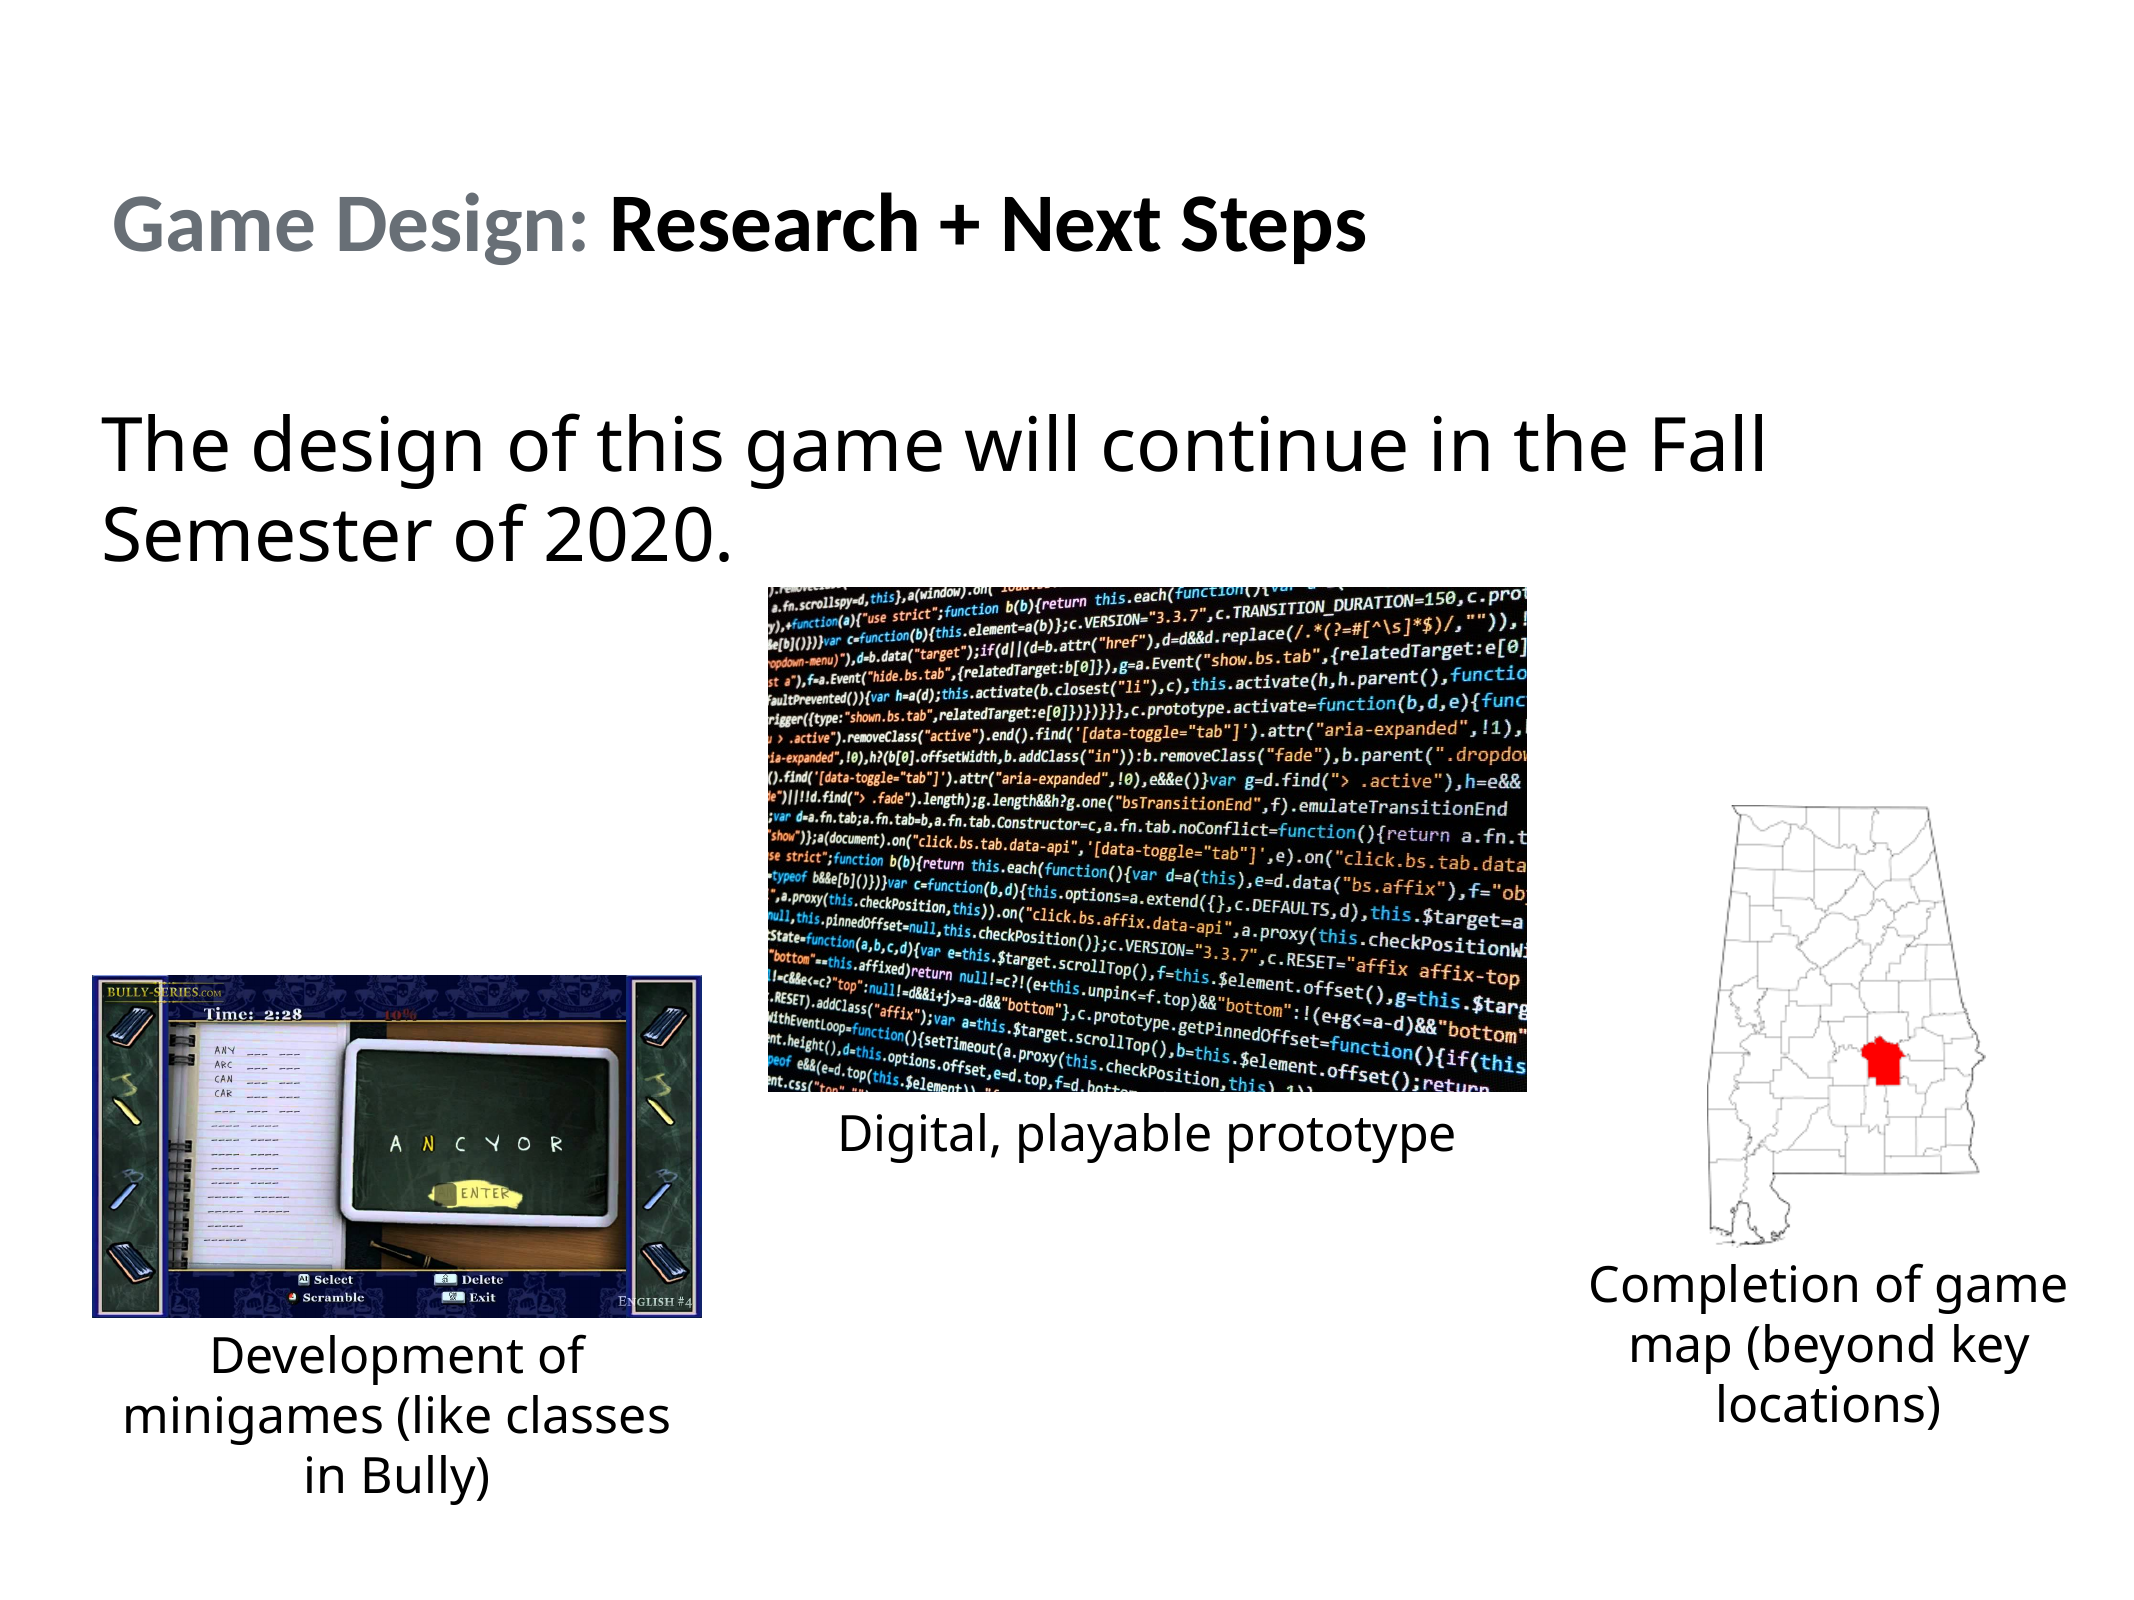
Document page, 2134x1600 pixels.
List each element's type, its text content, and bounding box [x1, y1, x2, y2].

text_box Development of minigames (like classes in Bully) [92, 1322, 702, 1512]
text_box Completion of game map (beyond key locations) [1524, 1244, 2134, 1441]
picture [767, 586, 1527, 1093]
text_box Game Design: Research + Next Steps [104, 159, 1377, 276]
picture [92, 975, 702, 1319]
text_box Digital, playable prototype [768, 1096, 1527, 1170]
text_box The design of this game will continue in the Fall Semester of 2020. [92, 388, 2041, 586]
picture [1707, 804, 1986, 1248]
